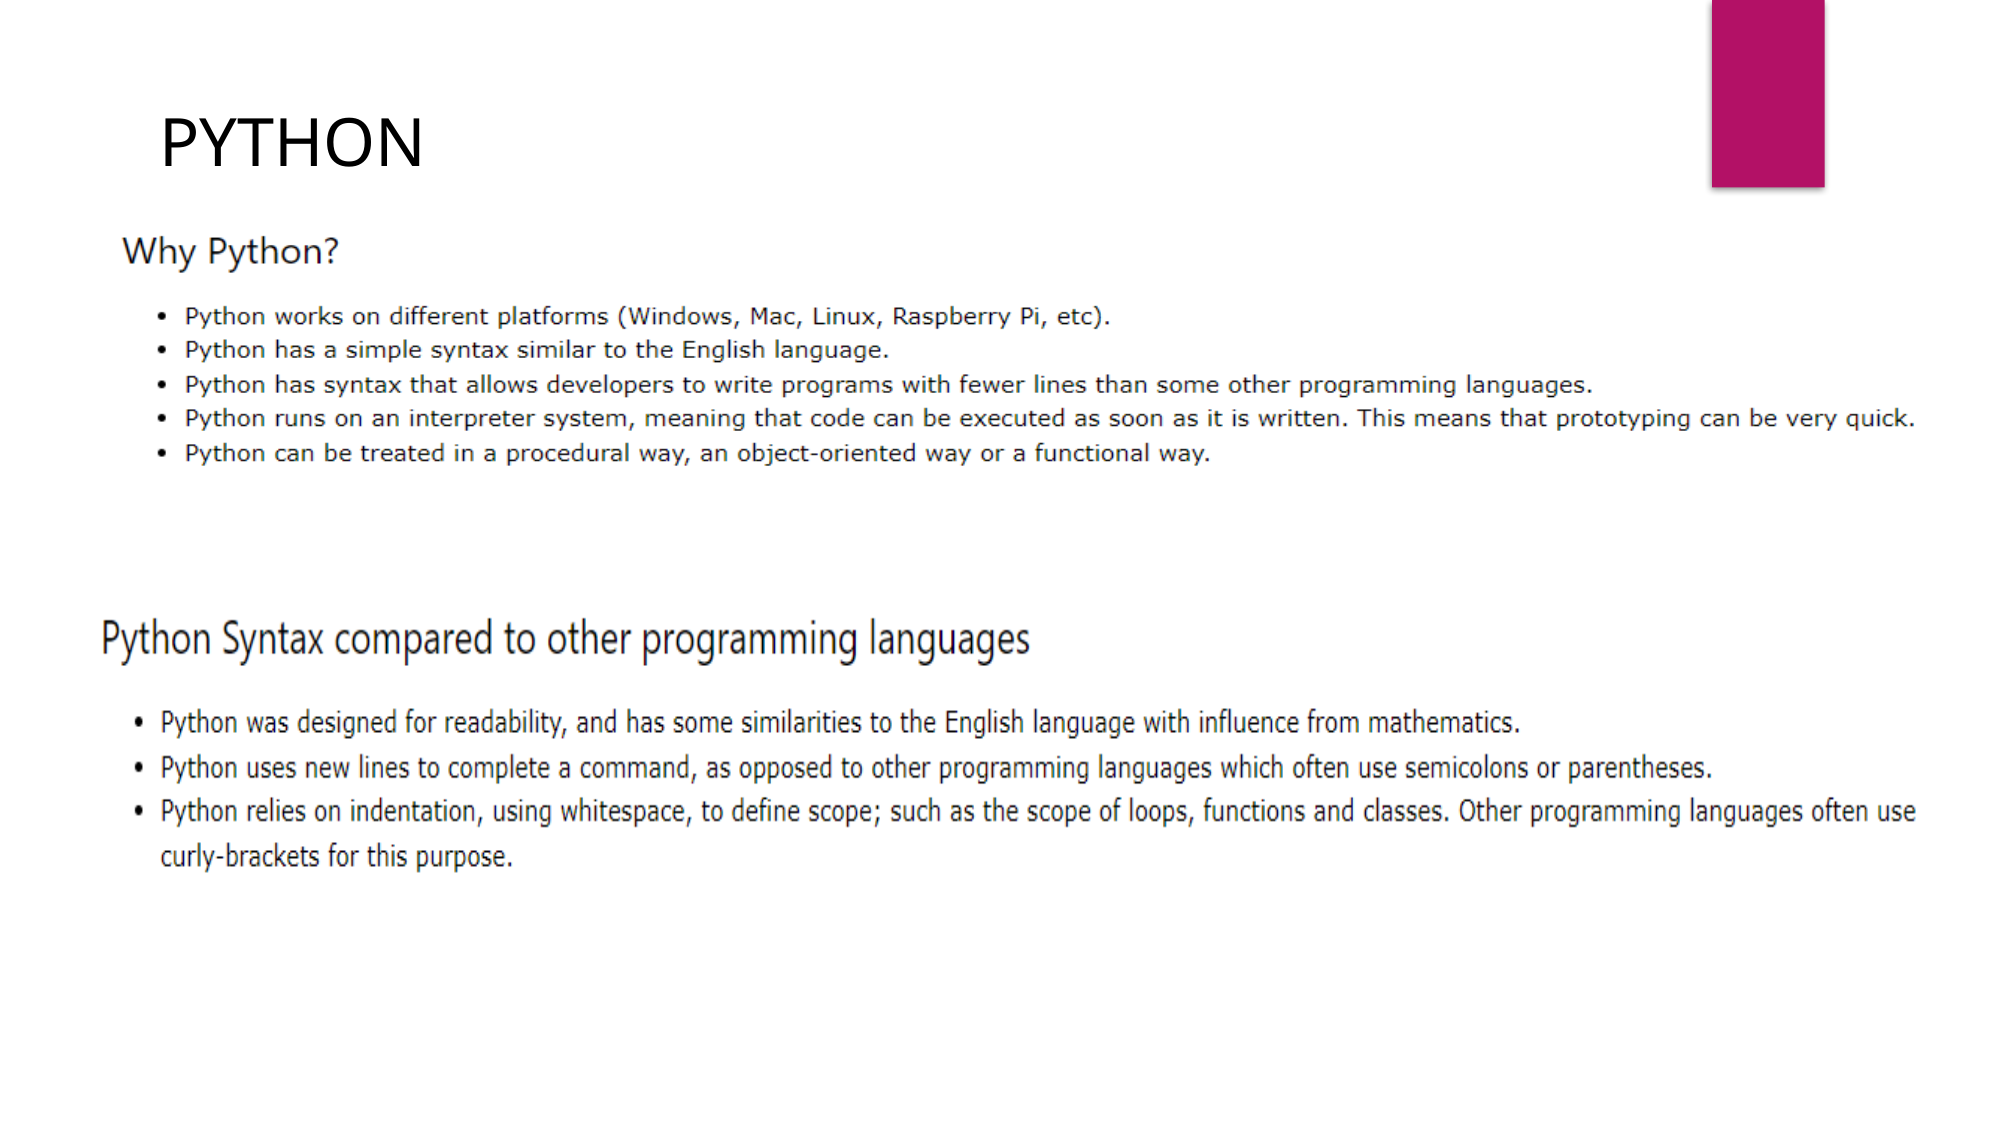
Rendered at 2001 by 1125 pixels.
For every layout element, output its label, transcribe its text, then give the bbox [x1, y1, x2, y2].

picture [80, 209, 1950, 507]
text_box PYTHON [144, 92, 1116, 187]
picture [80, 600, 1950, 916]
